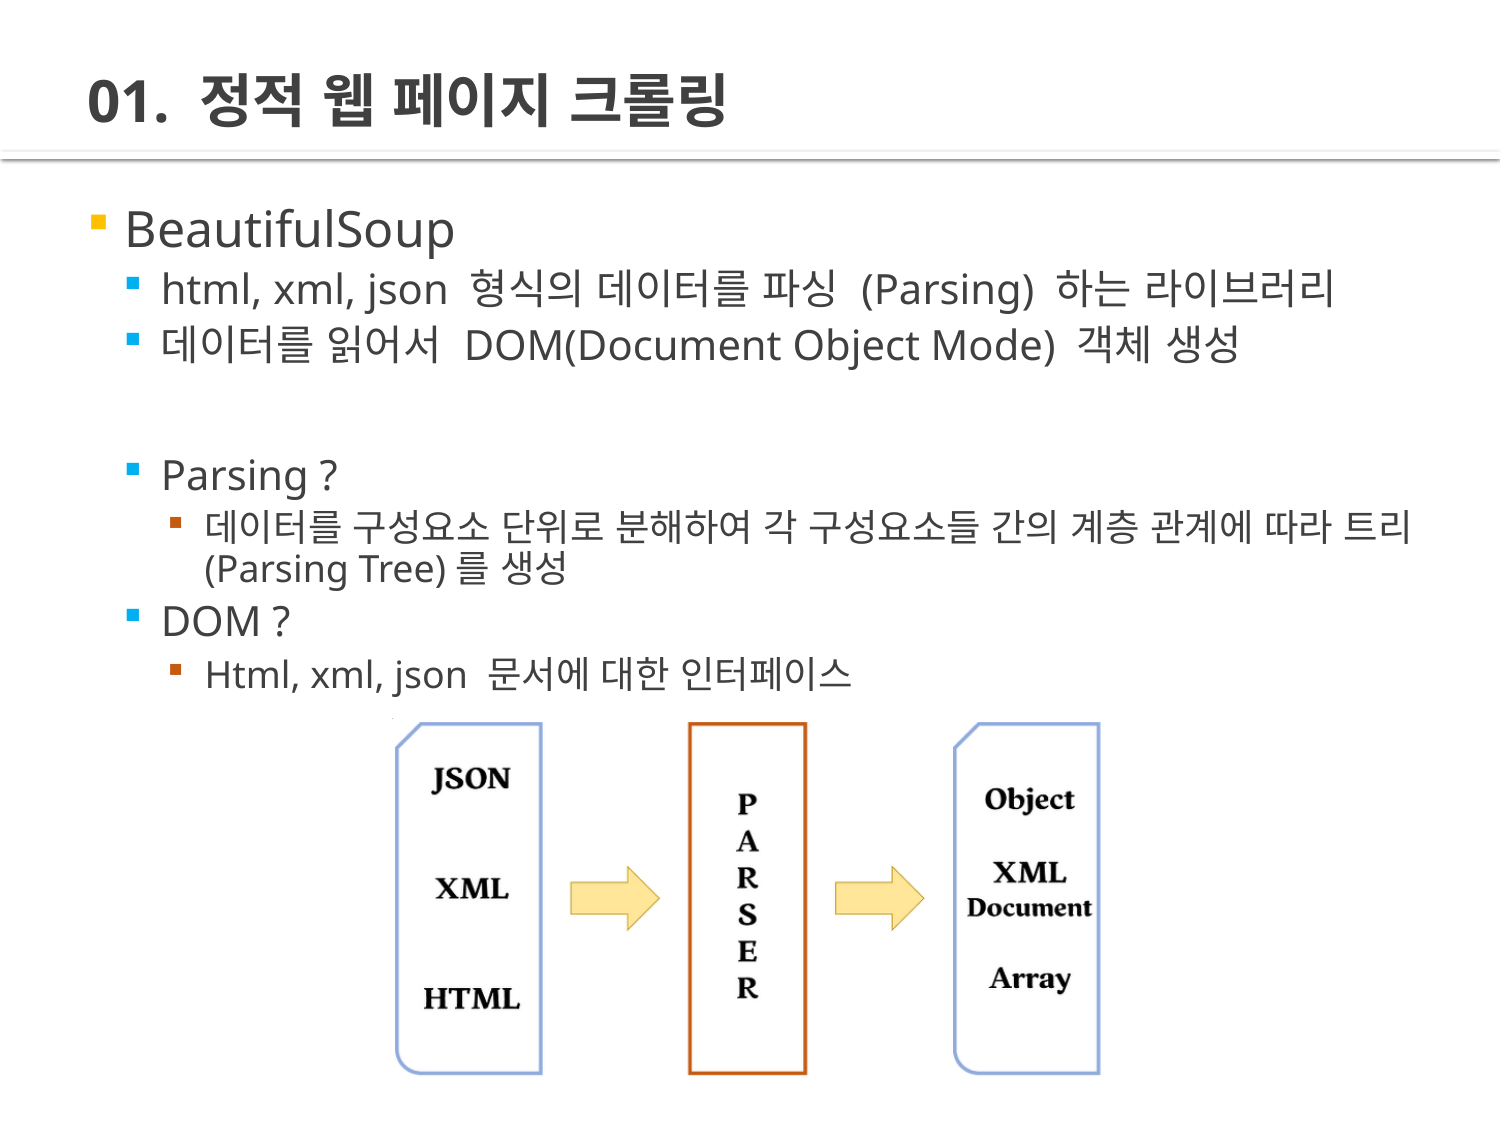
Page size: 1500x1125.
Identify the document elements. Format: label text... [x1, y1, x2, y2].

picture [0, 160, 1500, 167]
list BeautifulSoup html, xml, json 형식의 데이터를 파싱 (Parsing) 하는 라이브러리 데이터를 읽어서 DOM(Document Object Mode) 객체 생성 Parsing ? 데이터를 구성요소 단위로 분해하여 각 구성요소들 간의 계층 관계에 따라 트리(Parsing Tree)를 생성 DOM ? Html, xml, json 문서에 대한 인터페이스 [72, 196, 1431, 1053]
picture [392, 718, 1108, 1078]
title 01. 정적 웹 페이지 크롤링 [72, 22, 1431, 144]
